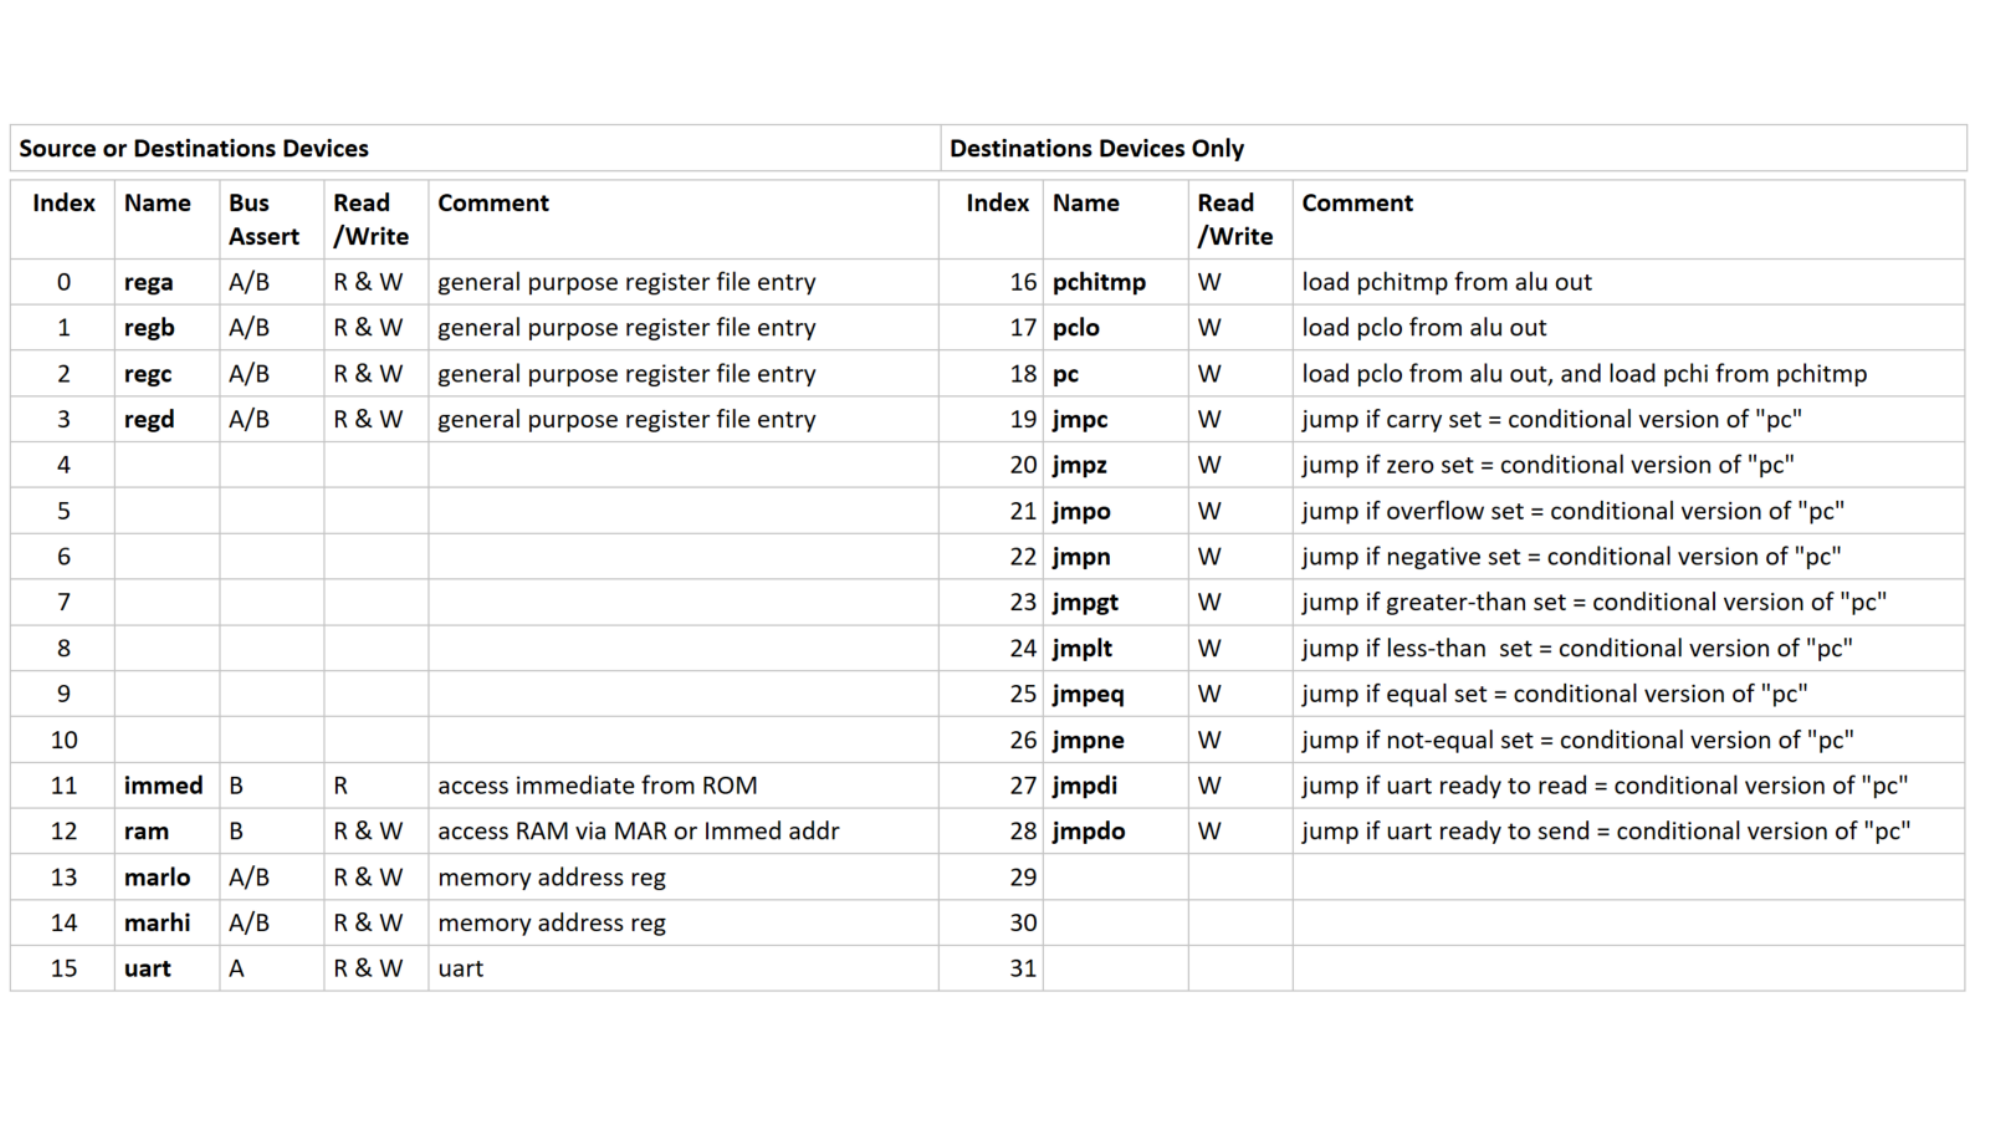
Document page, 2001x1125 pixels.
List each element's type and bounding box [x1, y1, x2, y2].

picture [0, 108, 2000, 1017]
